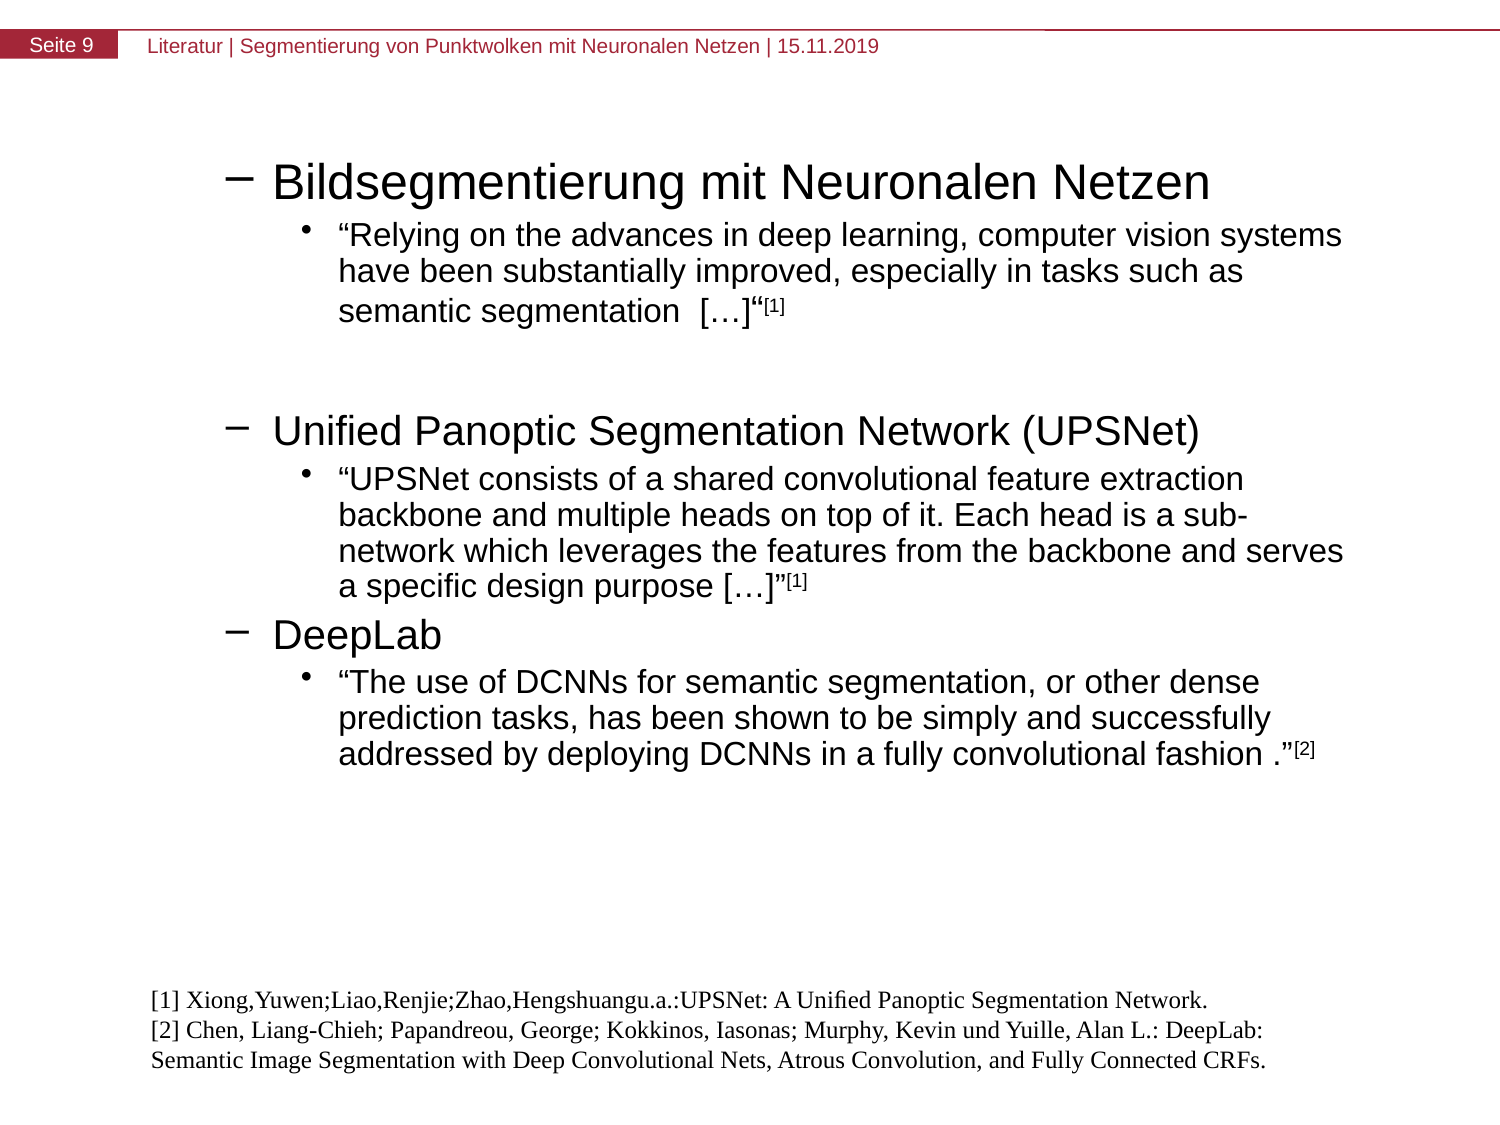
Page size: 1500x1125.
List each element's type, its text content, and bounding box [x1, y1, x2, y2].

list Bildsegmentierung mit Neuronalen Netzen “Relying on the advances in deep learning, computer vision systems have been substantially improved, especially in tasks such as semantic segmentation […]“[1] Unified Panoptic Segmentation Network (UPSNet) “UPSNet consists of a shared convolutional feature extraction backbone and multiple heads on top of it. Each head is a sub-network which leverages the features from the backbone and serves a speciﬁc design purpose […]”[1] DeepLab “The use of DCNNs for semantic segmentation, or other dense prediction tasks, has been shown to be simply and successfully addressed by deploying DCNNs in a fully convolutional fashion .”[2] [135, 149, 1374, 749]
footer [1] Xiong,Yuwen;Liao,Renjie;Zhao,Hengshuangu.a.:UPSNet: A Uniﬁed Panoptic Segmentation Network. [2] Chen, Liang-Chieh; Papandreou, George; Kokkinos, Iasonas; Murphy, Kevin und Yuille, Alan L.: DeepLab: Semantic Image Segmentation with Deep Convolutional Nets, Atrous Convolution, and Fully Connected CRFs. [135, 975, 1376, 1051]
